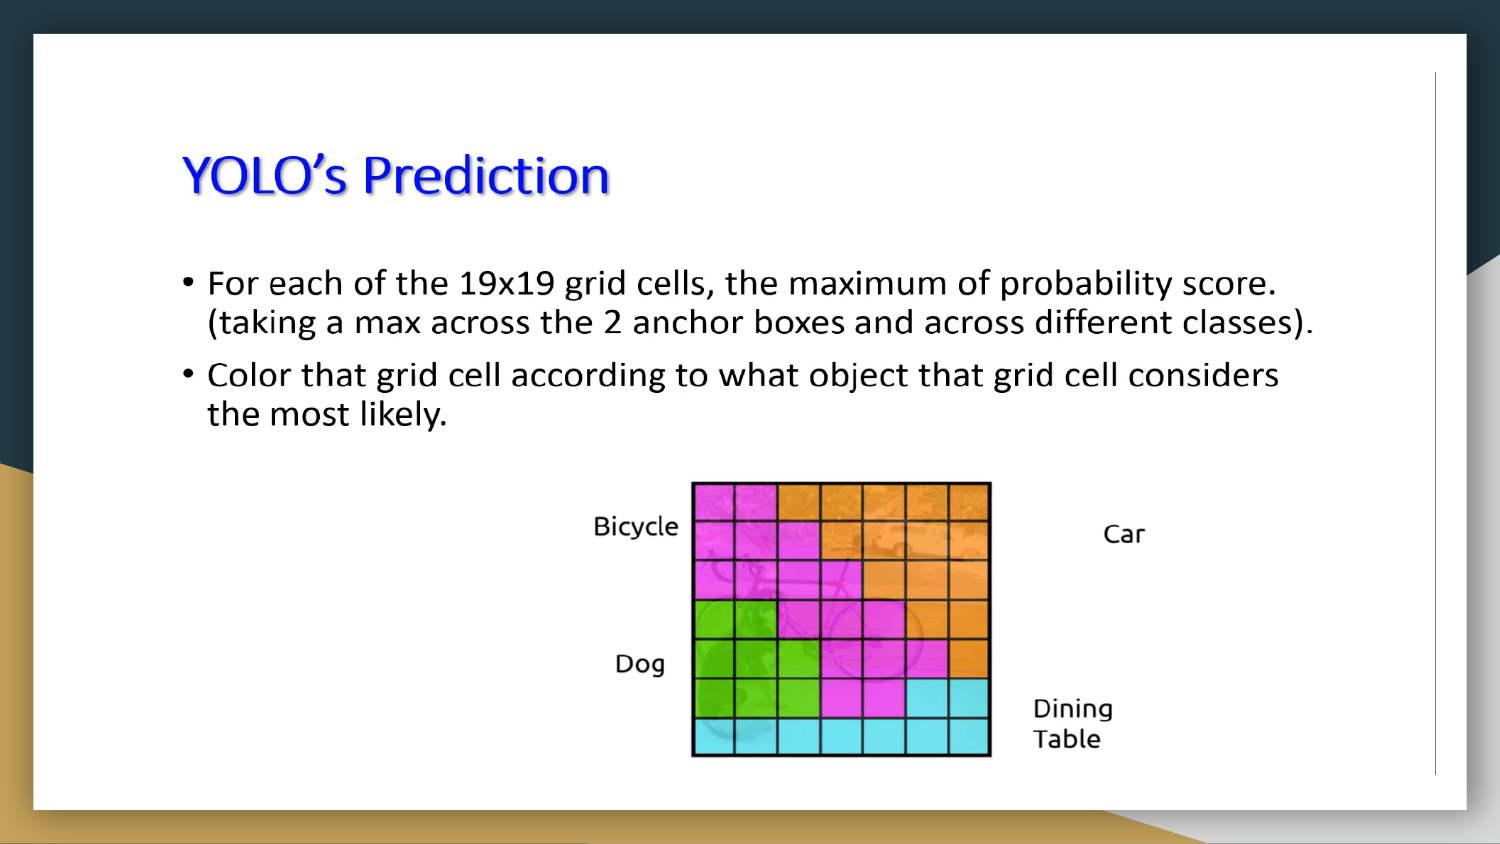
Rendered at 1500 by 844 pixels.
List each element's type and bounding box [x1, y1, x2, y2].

picture [77, 72, 1436, 775]
